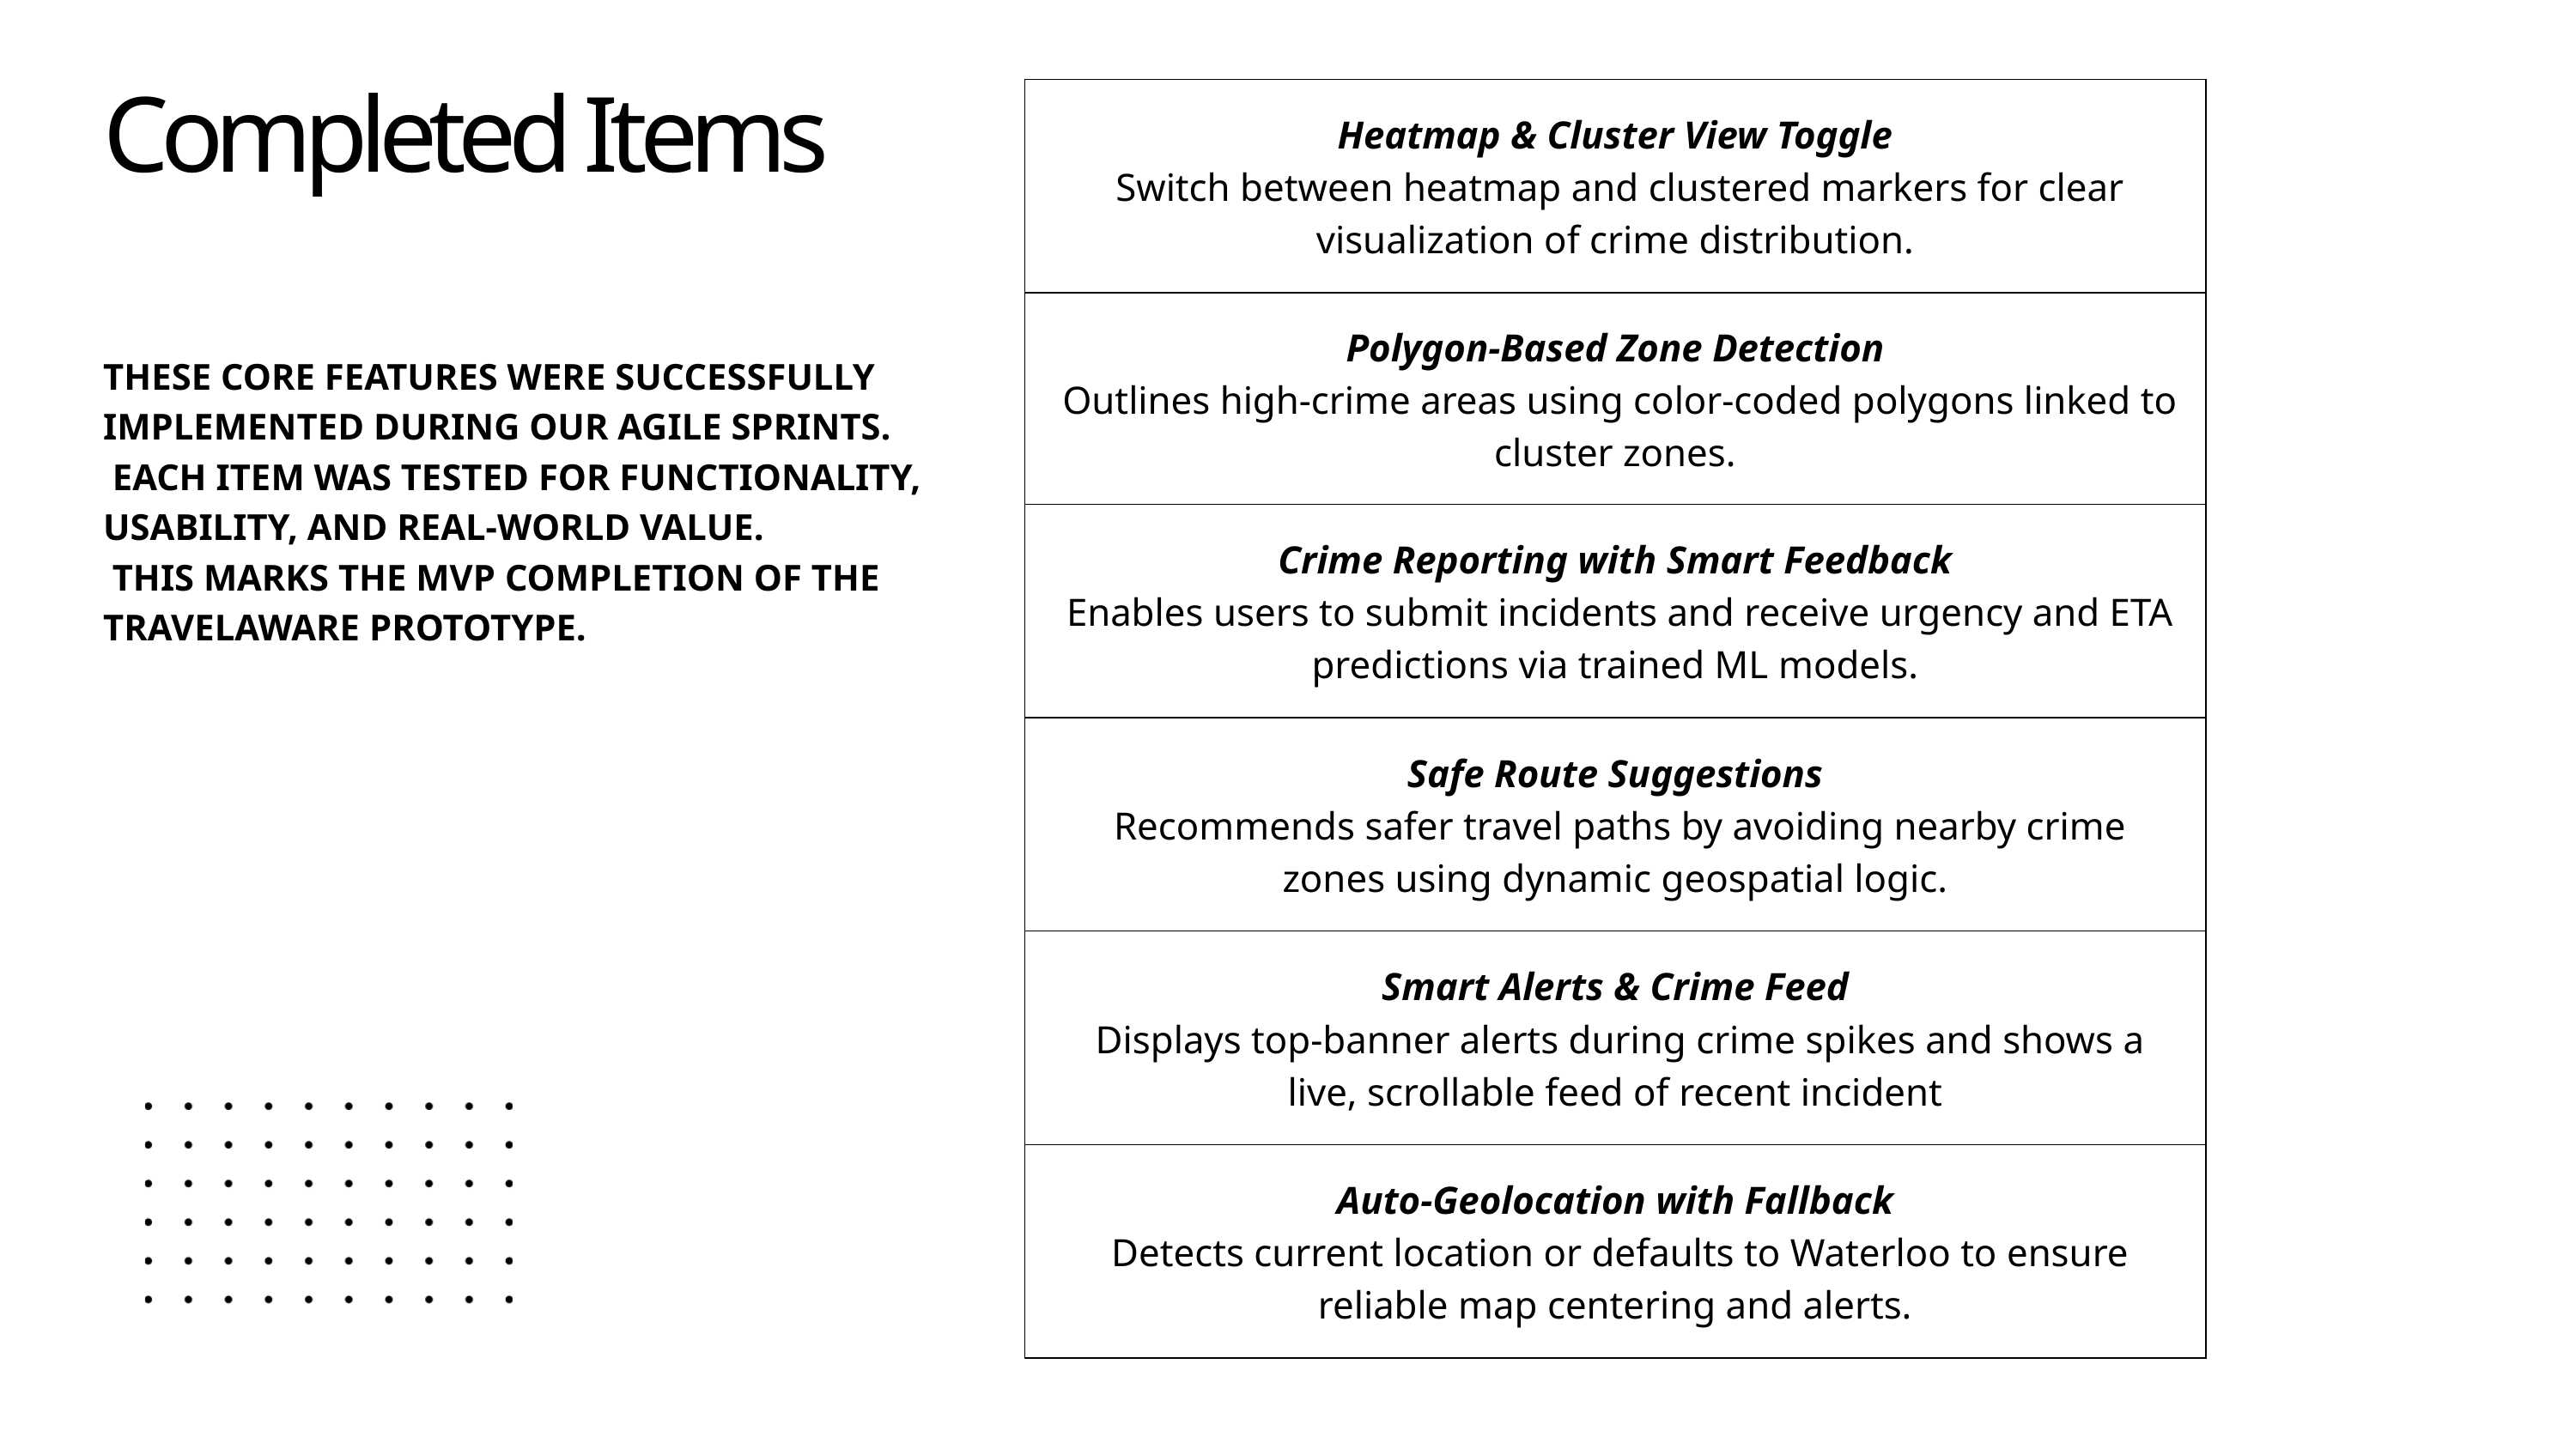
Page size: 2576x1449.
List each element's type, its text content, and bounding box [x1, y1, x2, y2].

table_cell Safe Route Suggestions Recommends safer travel paths by avoiding nearby crime zones using dynamic geospatial logic. [1025, 718, 2205, 931]
table_cell Auto-Geolocation with Fallback Detects current location or defaults to Waterloo to ensure reliable map centering and alerts. [1025, 1145, 2205, 1357]
text_box [144, 1102, 513, 1304]
table_cell Smart Alerts & Crime Feed Displays top-banner alerts during crime spikes and shows a live, scrollable feed of recent incident [1025, 931, 2205, 1144]
table_cell Crime Reporting with Smart Feedback Enables users to submit incidents and receive urgency and ETA predictions via trained ML models. [1025, 505, 2205, 717]
text_box THESE CORE FEATURES WERE SUCCESSFULLY IMPLEMENTED DURING OUR AGILE SPRINTS. EACH ITEM WAS TESTED FOR FUNCTIONALITY, USABILITY, AND REAL-WORLD VALUE. THIS MARKS THE MVP COMPLETION OF THE TRAVELAWARE PROTOTYPE. [103, 347, 922, 648]
table_header Heatmap & Cluster View Toggle Switch between heatmap and clustered markers for clear visualization of crime distribution. [1025, 80, 2205, 292]
table_cell Polygon-Based Zone Detection Outlines high-crime areas using color-coded polygons linked to cluster zones. [1025, 294, 2205, 504]
text_box Completed Items [103, 111, 901, 274]
